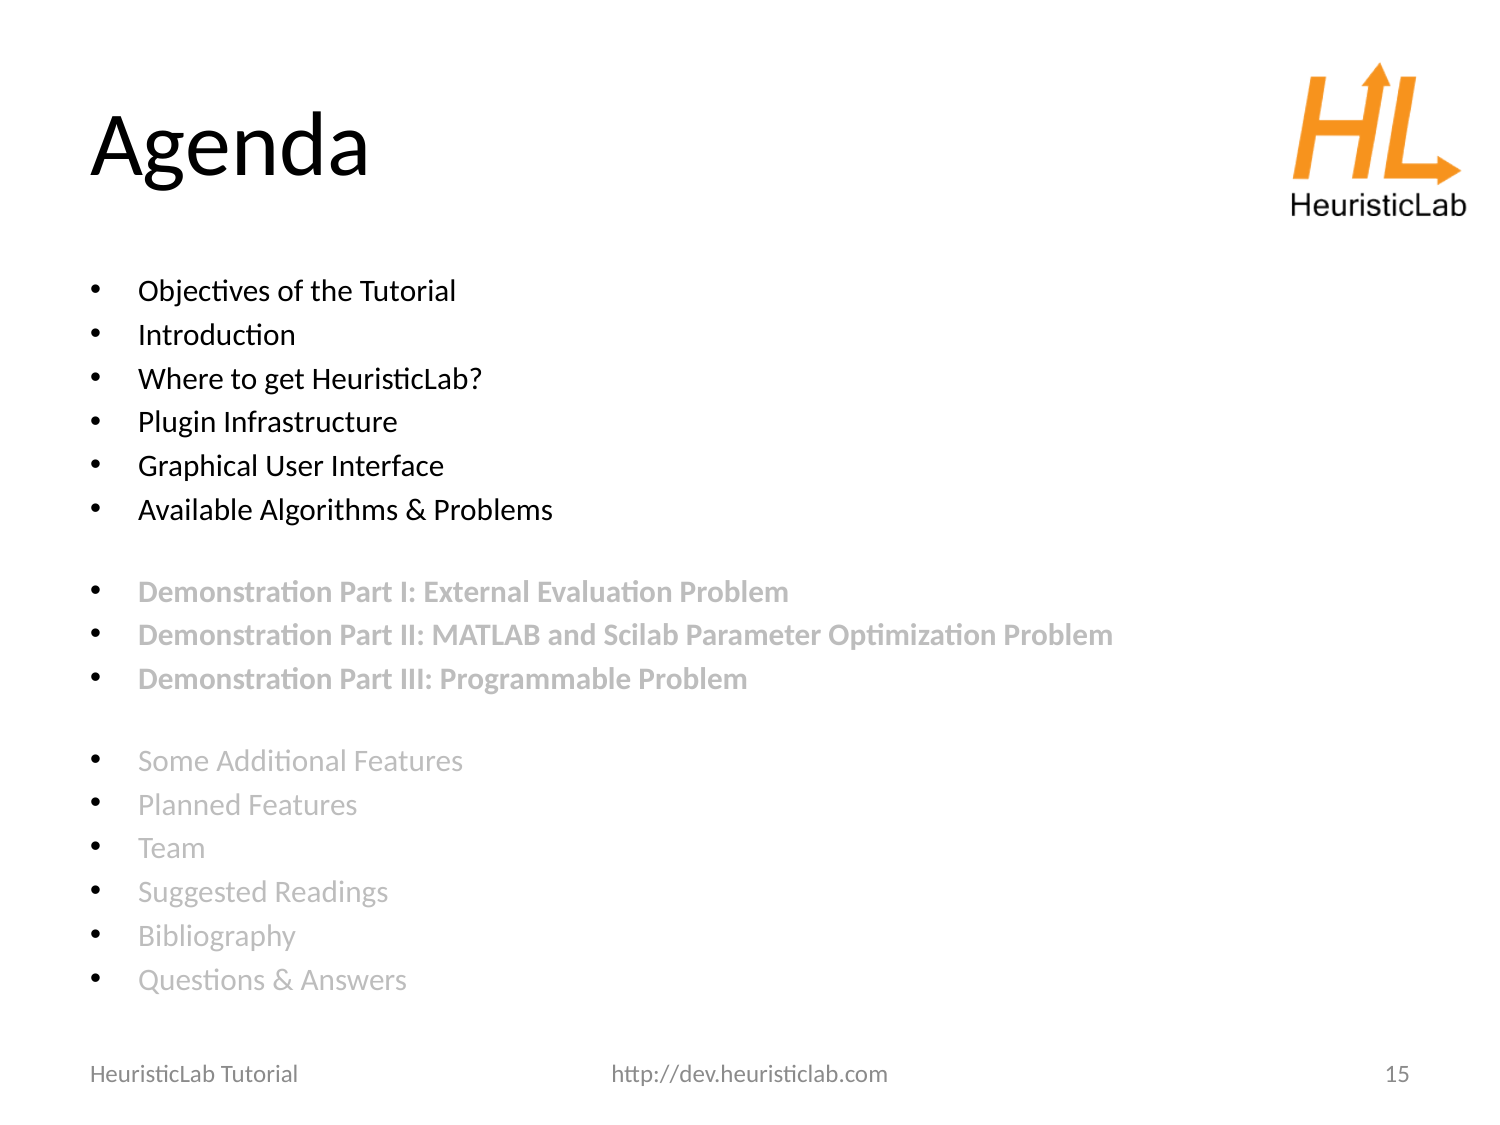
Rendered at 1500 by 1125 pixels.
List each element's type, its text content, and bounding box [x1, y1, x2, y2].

slide_number HeuristicLab Tutorial [75, 1042, 425, 1103]
list Objectives of the Tutorial Introduction Where to get HeuristicLab? Plugin Infrastructure Graphical User Interface Available Algorithms & Problems Demonstration Part I: External Evaluation Problem Demonstration Part II: MATLAB and Scilab Parameter Optimization Problem Demonstration Part III: Programmable Problem Some Additional Features Planned Features Team Suggested Readings Bibliography Questions & Answers [75, 262, 1425, 1005]
title Agenda [75, 45, 1282, 233]
picture [1281, 27, 1474, 244]
slide_number 15 [1074, 1042, 1425, 1103]
footer http://dev.heuristiclab.com [512, 1042, 988, 1103]
